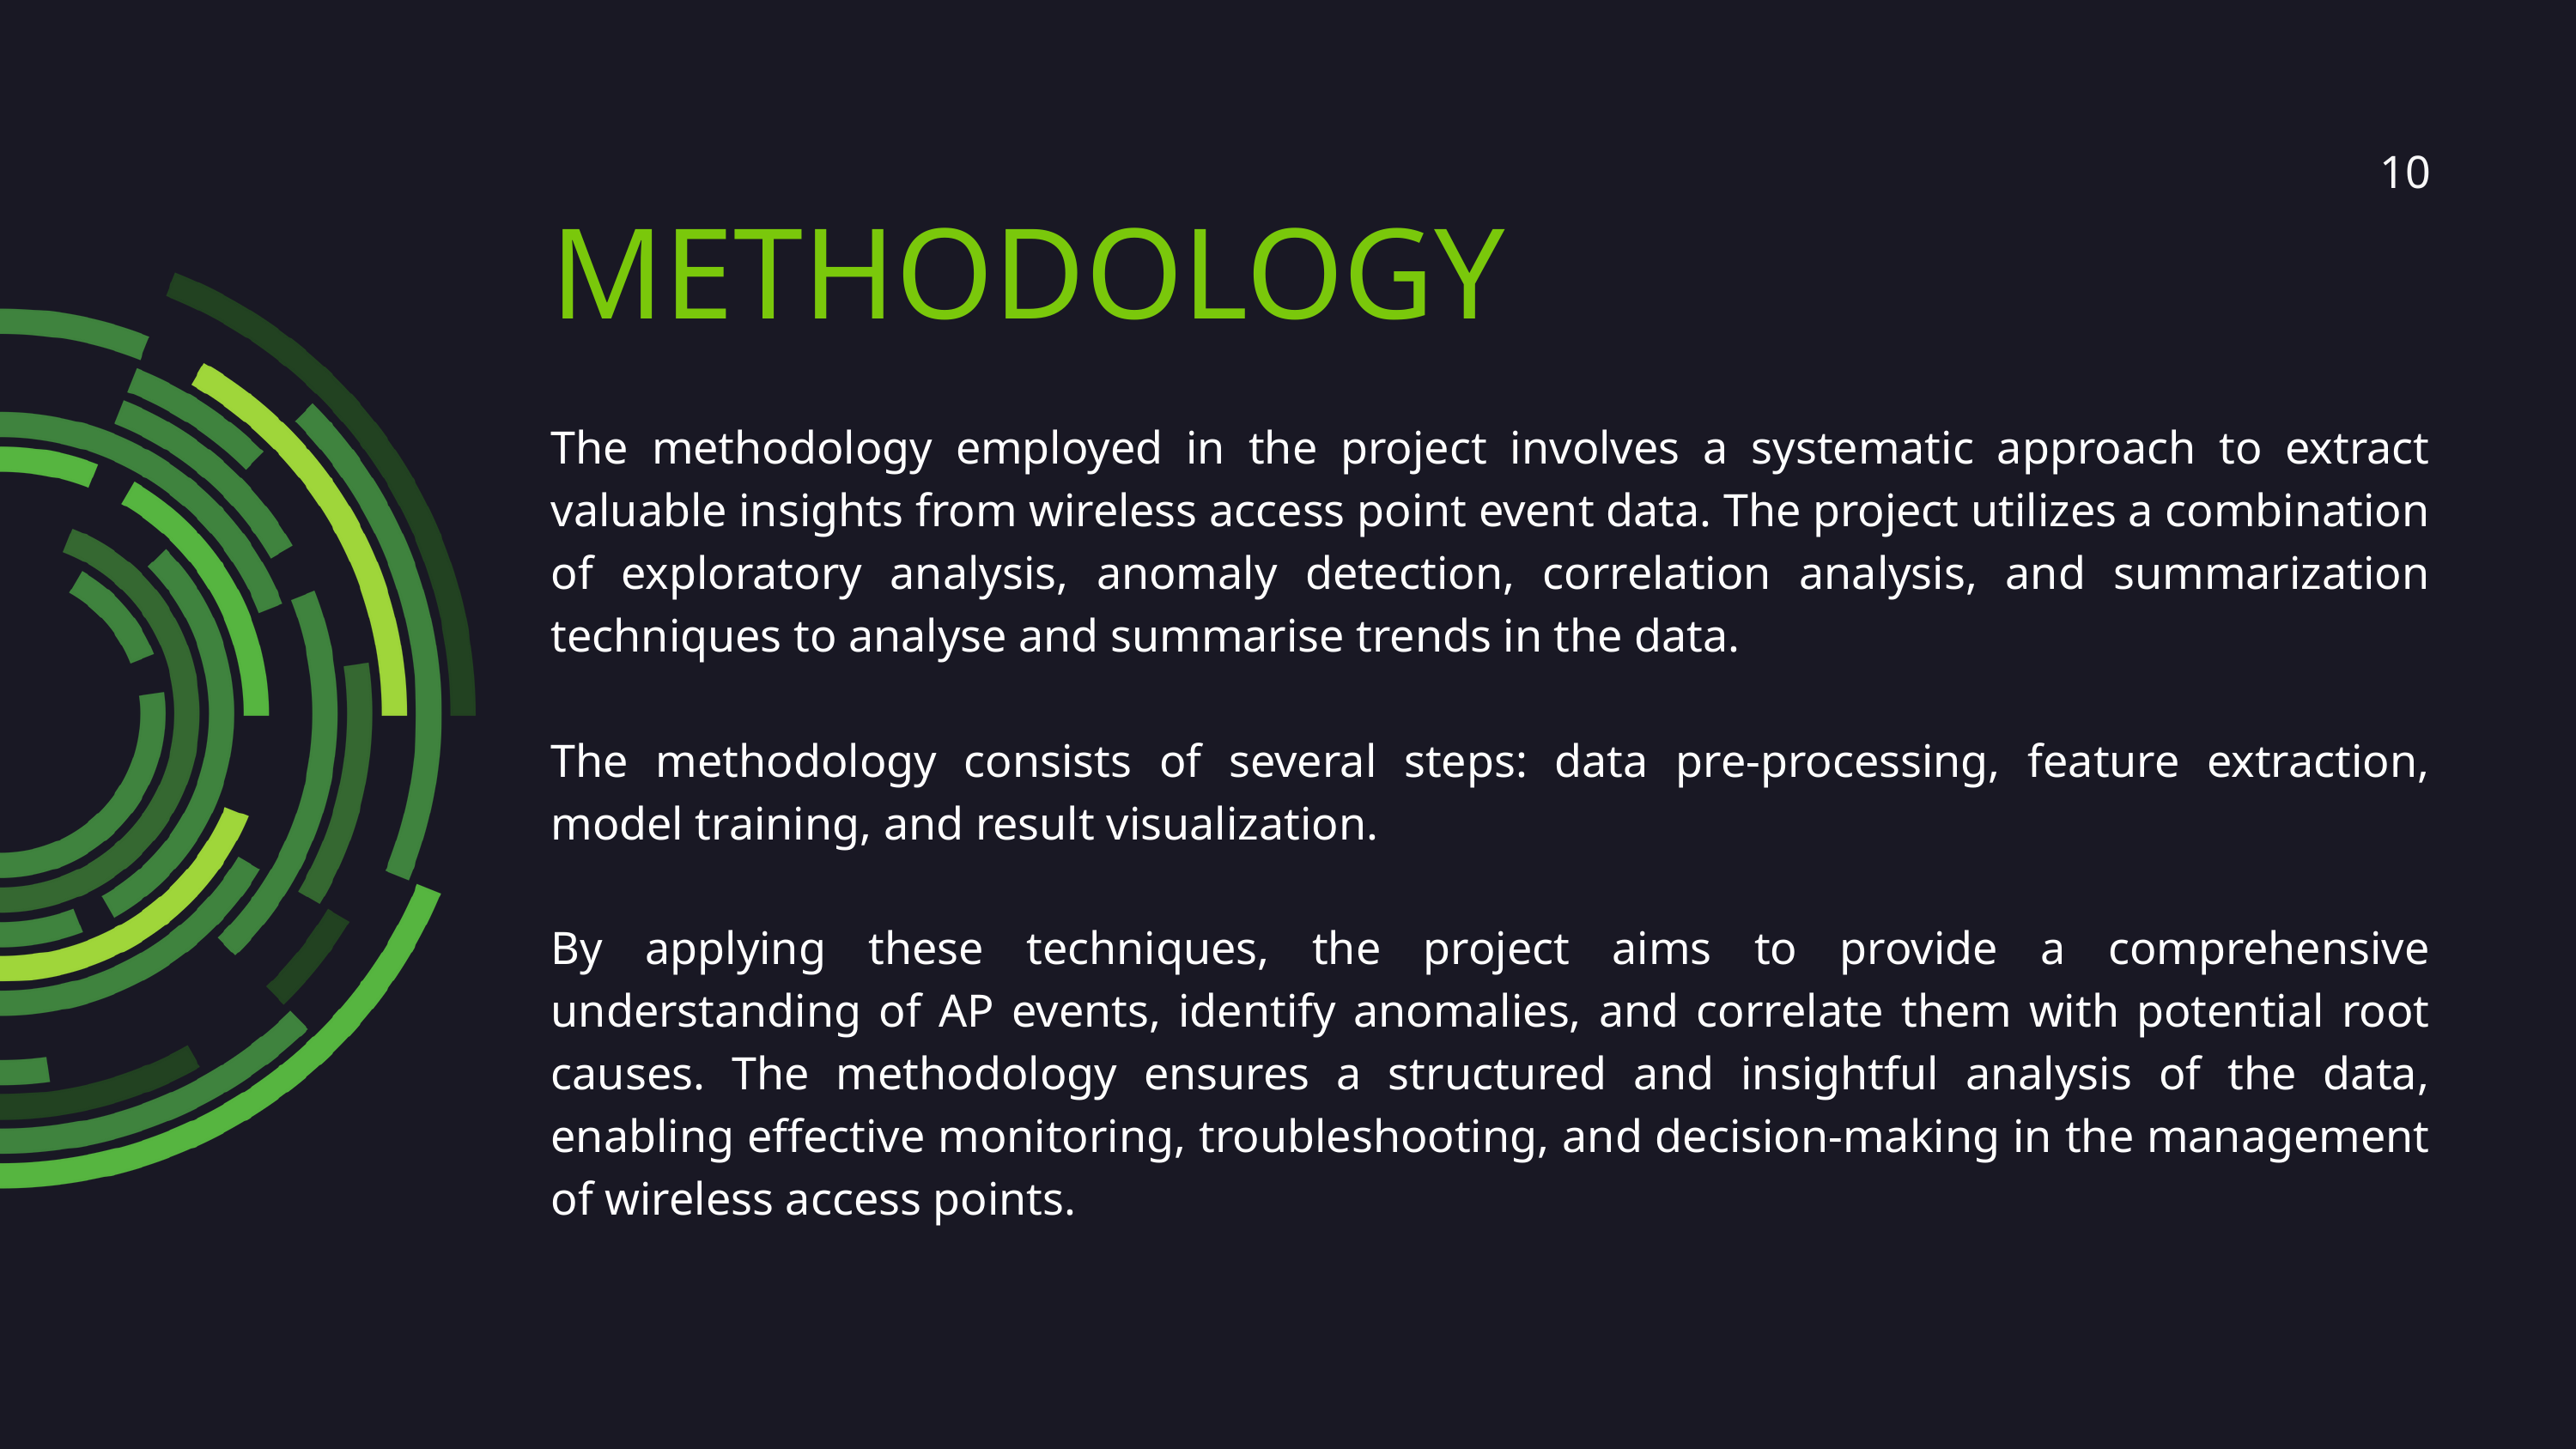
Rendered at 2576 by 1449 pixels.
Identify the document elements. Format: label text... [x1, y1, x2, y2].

text_box METHODOLOGY [551, 206, 2298, 344]
text_box The methodology employed in the project involves a systematic approach to extract valuable insights from wireless access point event data. The project utilizes a combination of exploratory analysis, anomaly detection, correlation analysis, and summarization techniques to analyse and summarise trends in the data. The methodology consists of several steps: data pre-processing, feature extraction, model training, and result visualization. By applying these techniques, the project aims to provide a comprehensive understanding of AP events, identify anomalies, and correlate them with potential root causes. The methodology ensures a structured and insightful analysis of the data, enabling effective monitoring, troubleshooting, and decision-making in the management of wireless access points. [551, 409, 2432, 1225]
text_box [0, 198, 551, 1260]
text_box 10 [2251, 143, 2432, 197]
